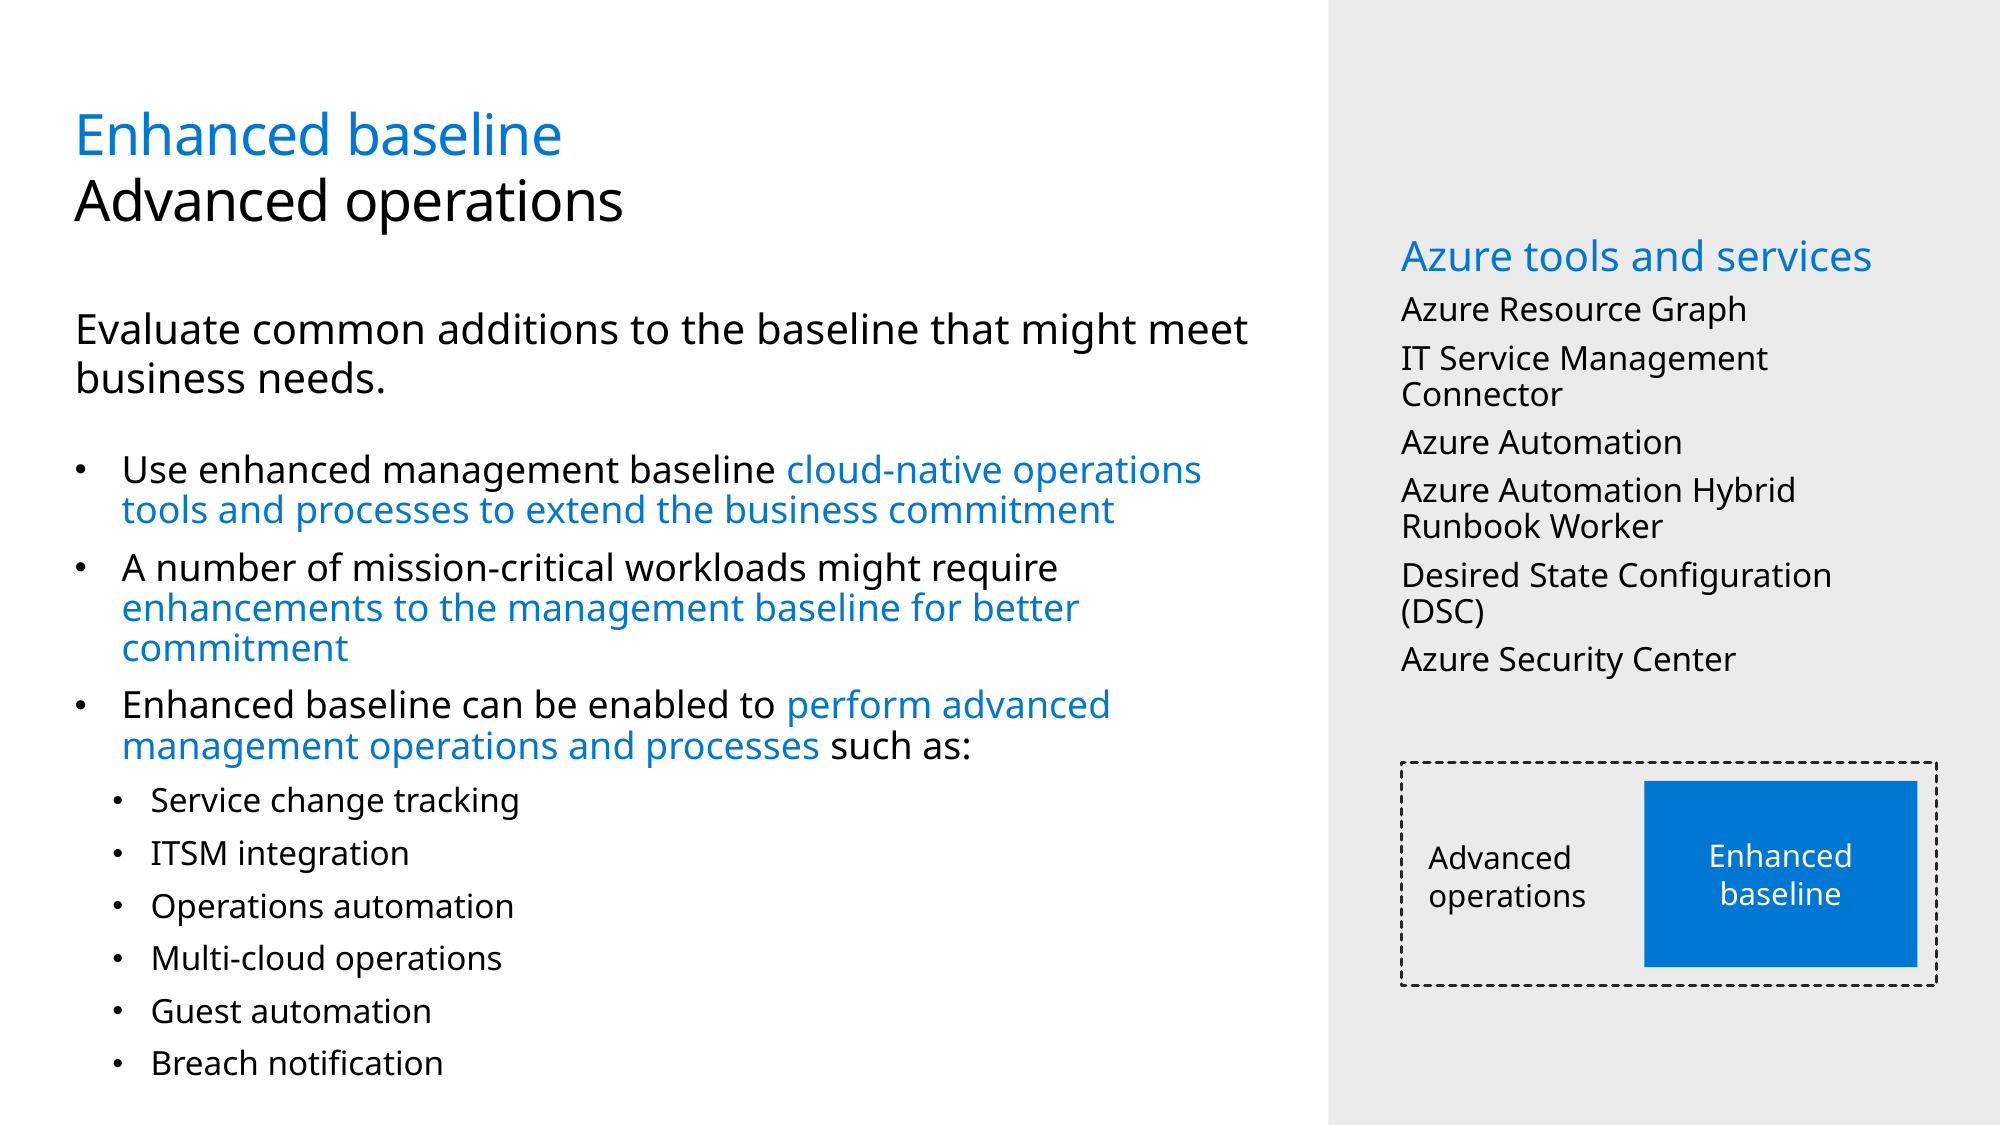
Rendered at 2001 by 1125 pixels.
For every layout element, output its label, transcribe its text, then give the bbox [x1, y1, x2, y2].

text_box [1328, 0, 2000, 1125]
title Enhanced baseline Advanced operations [74, 101, 1930, 233]
list Evaluate common additions to the baseline that might meet business needs. Use enhanced management baseline cloud-native operations tools and processes to extend the business commitment A number of mission-critical workloads might require enhancements to the management baseline for better commitment Enhanced baseline can be enabled to perform advanced management operations and processes such as: Service change tracking ITSM integration Operations automation Multi-cloud operations Guest automation Breach notification [74, 304, 1283, 1095]
text_box Azure tools and services Azure Resource Graph IT Service Management Connector Azure Automation Azure Automation Hybrid Runbook Worker Desired State Configuration (DSC) Azure Security Center [1401, 235, 1888, 679]
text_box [1400, 762, 1937, 986]
